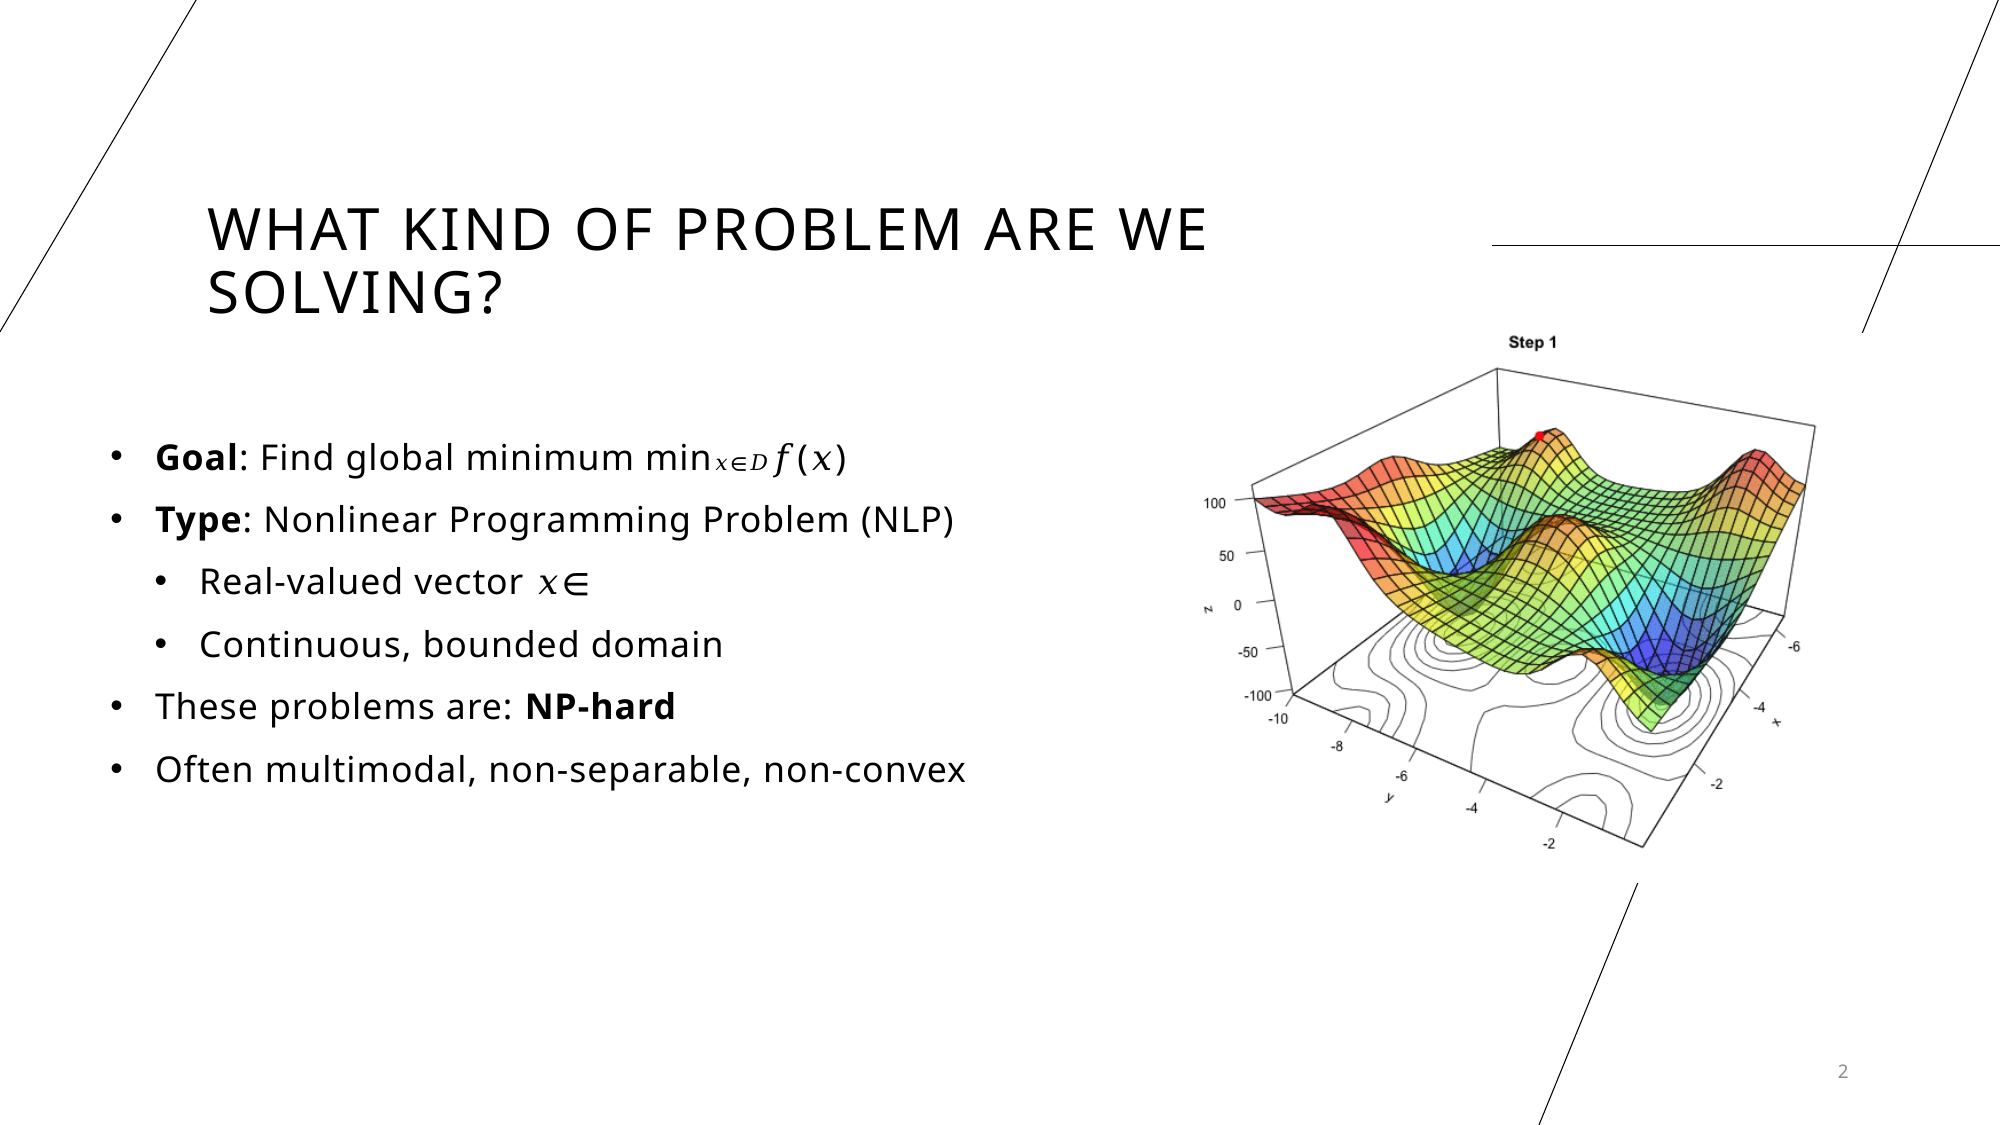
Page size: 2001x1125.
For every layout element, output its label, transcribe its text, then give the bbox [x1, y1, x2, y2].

slide_number 2 [1701, 1042, 1864, 1103]
title What Kind of Problem Are We Solving? [192, 0, 1388, 334]
picture [1121, 333, 1946, 883]
